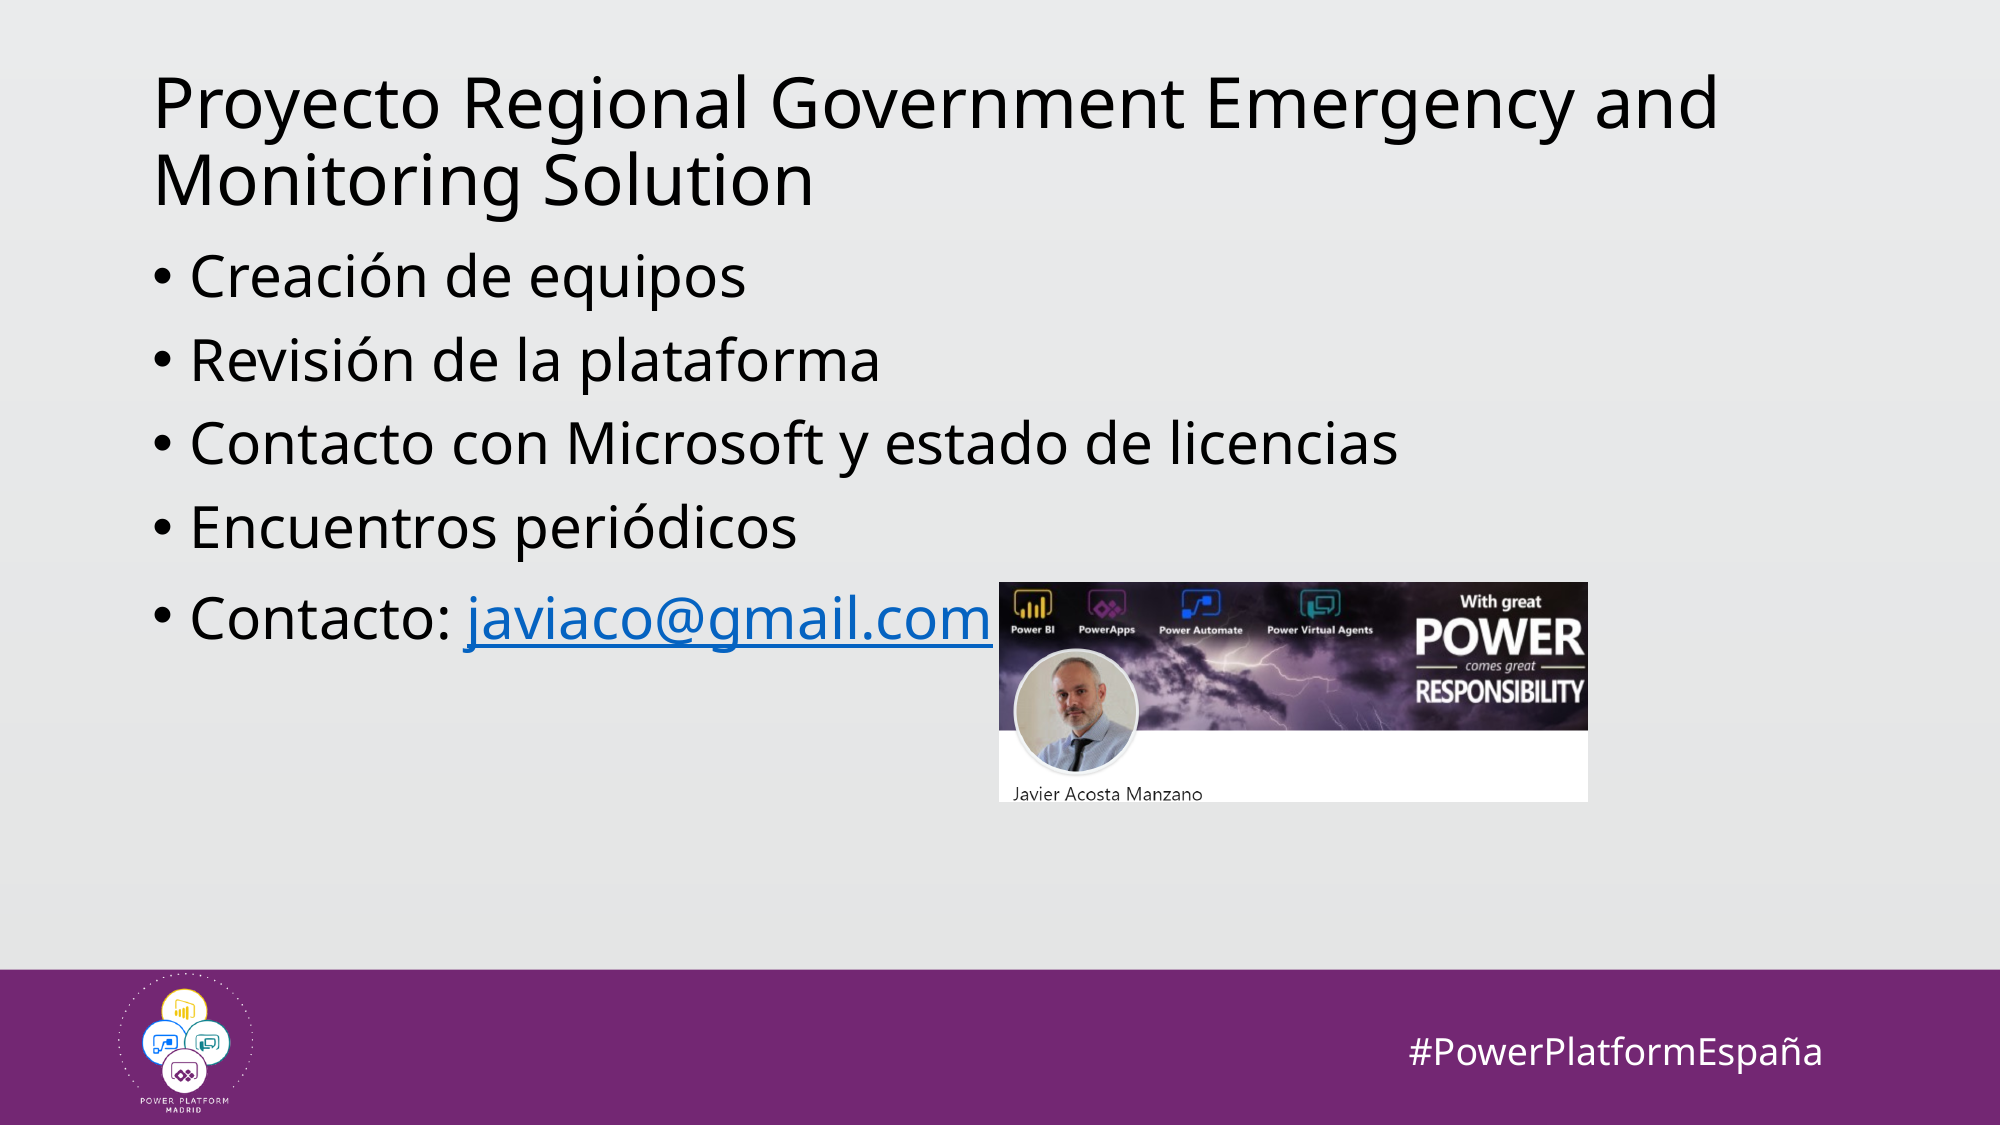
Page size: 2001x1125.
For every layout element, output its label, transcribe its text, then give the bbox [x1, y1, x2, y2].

picture [999, 582, 1588, 802]
title Proyecto Regional Government Emergency and Monitoring Solution [137, 59, 1863, 229]
picture [118, 973, 253, 1114]
list Creación de equipos Revisión de la plataforma Contacto con Microsoft y estado de licencias Encuentros periódicos Contacto: javiaco@gmail.com [137, 239, 1863, 954]
